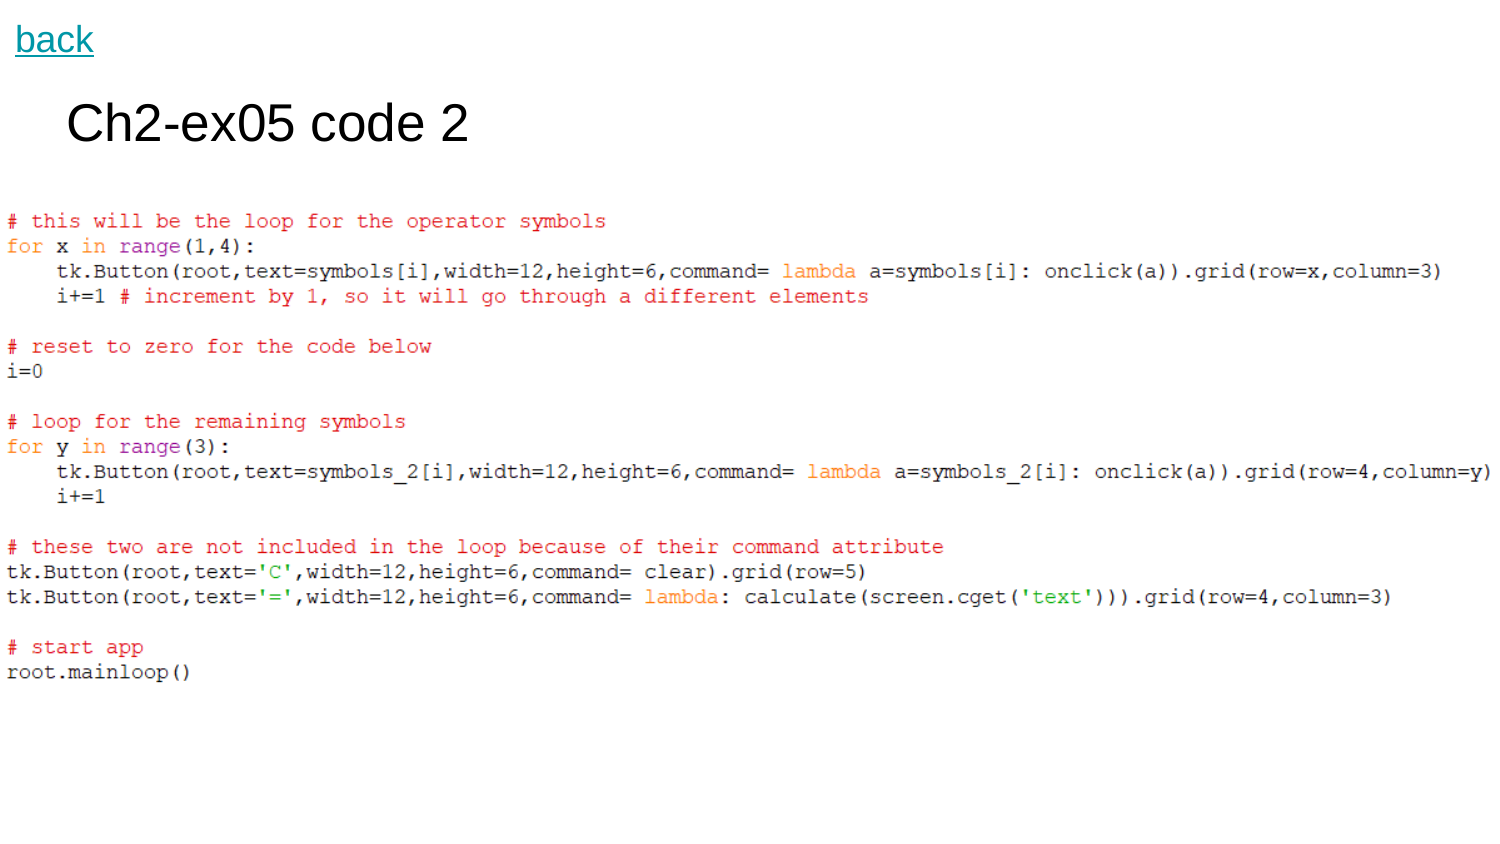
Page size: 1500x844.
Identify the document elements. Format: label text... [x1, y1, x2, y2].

title Ch2-ex05 code 2 [51, 72, 1449, 167]
text_box back [0, 0, 493, 75]
picture [0, 180, 1500, 701]
